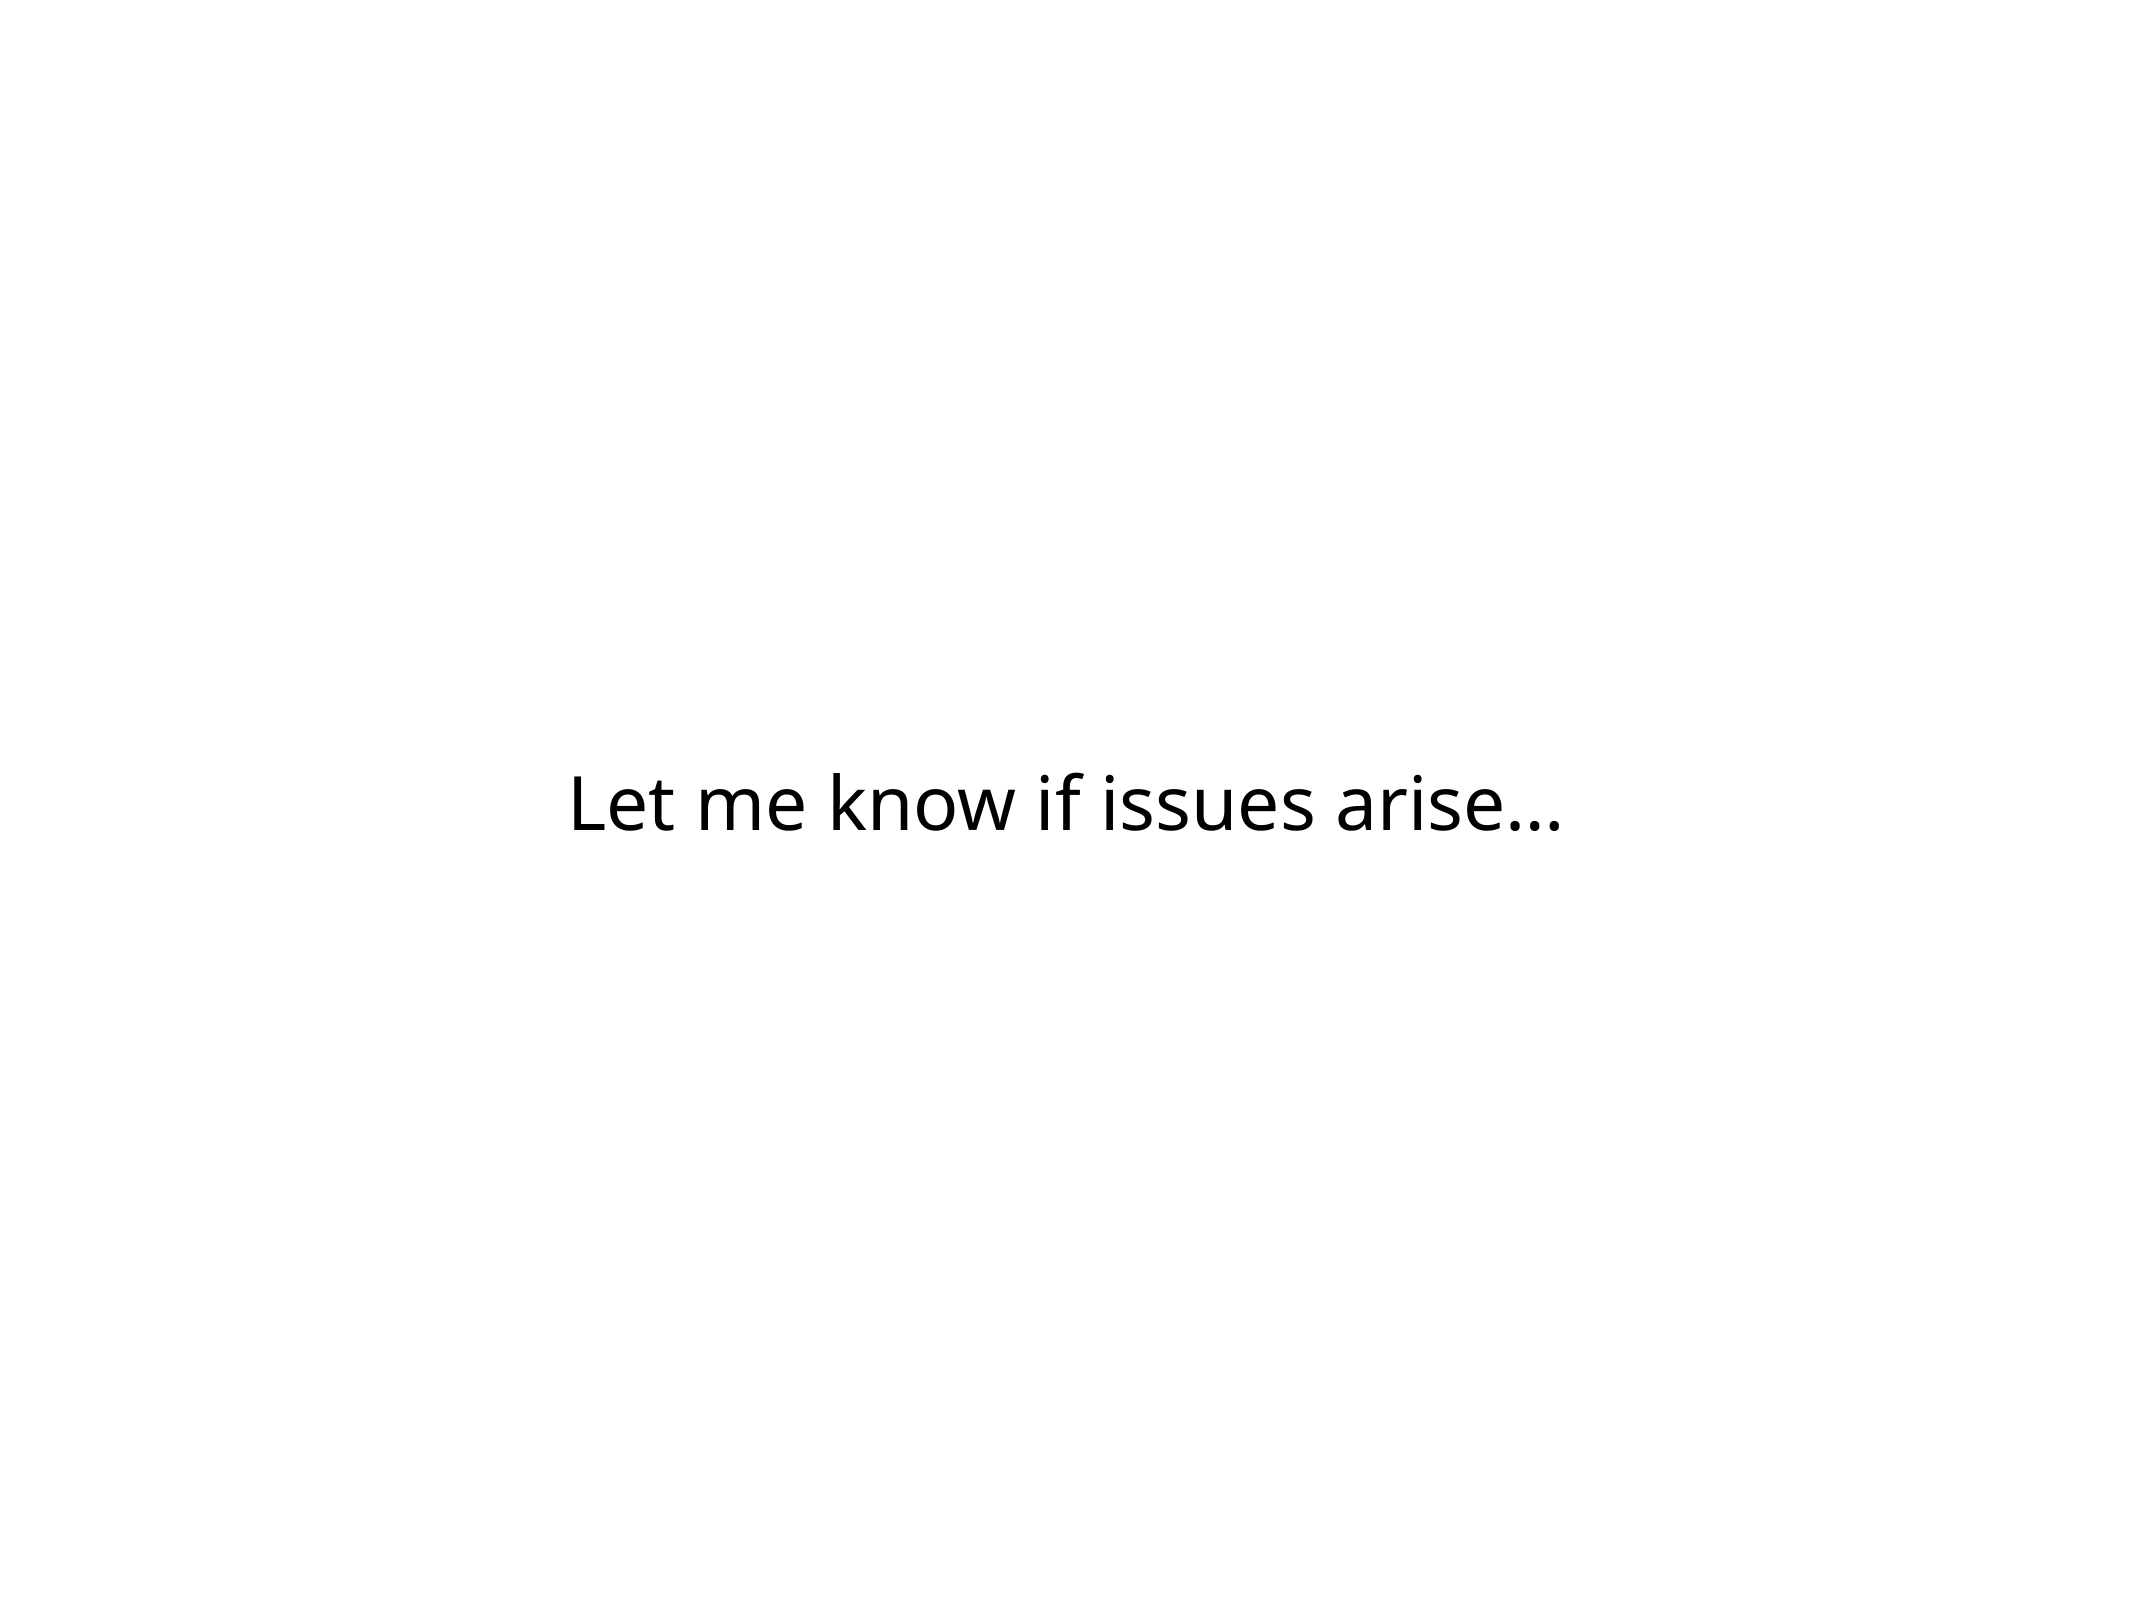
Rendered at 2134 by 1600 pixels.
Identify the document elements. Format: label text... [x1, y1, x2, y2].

text_box Let me know if issues arise… [559, 746, 1575, 854]
